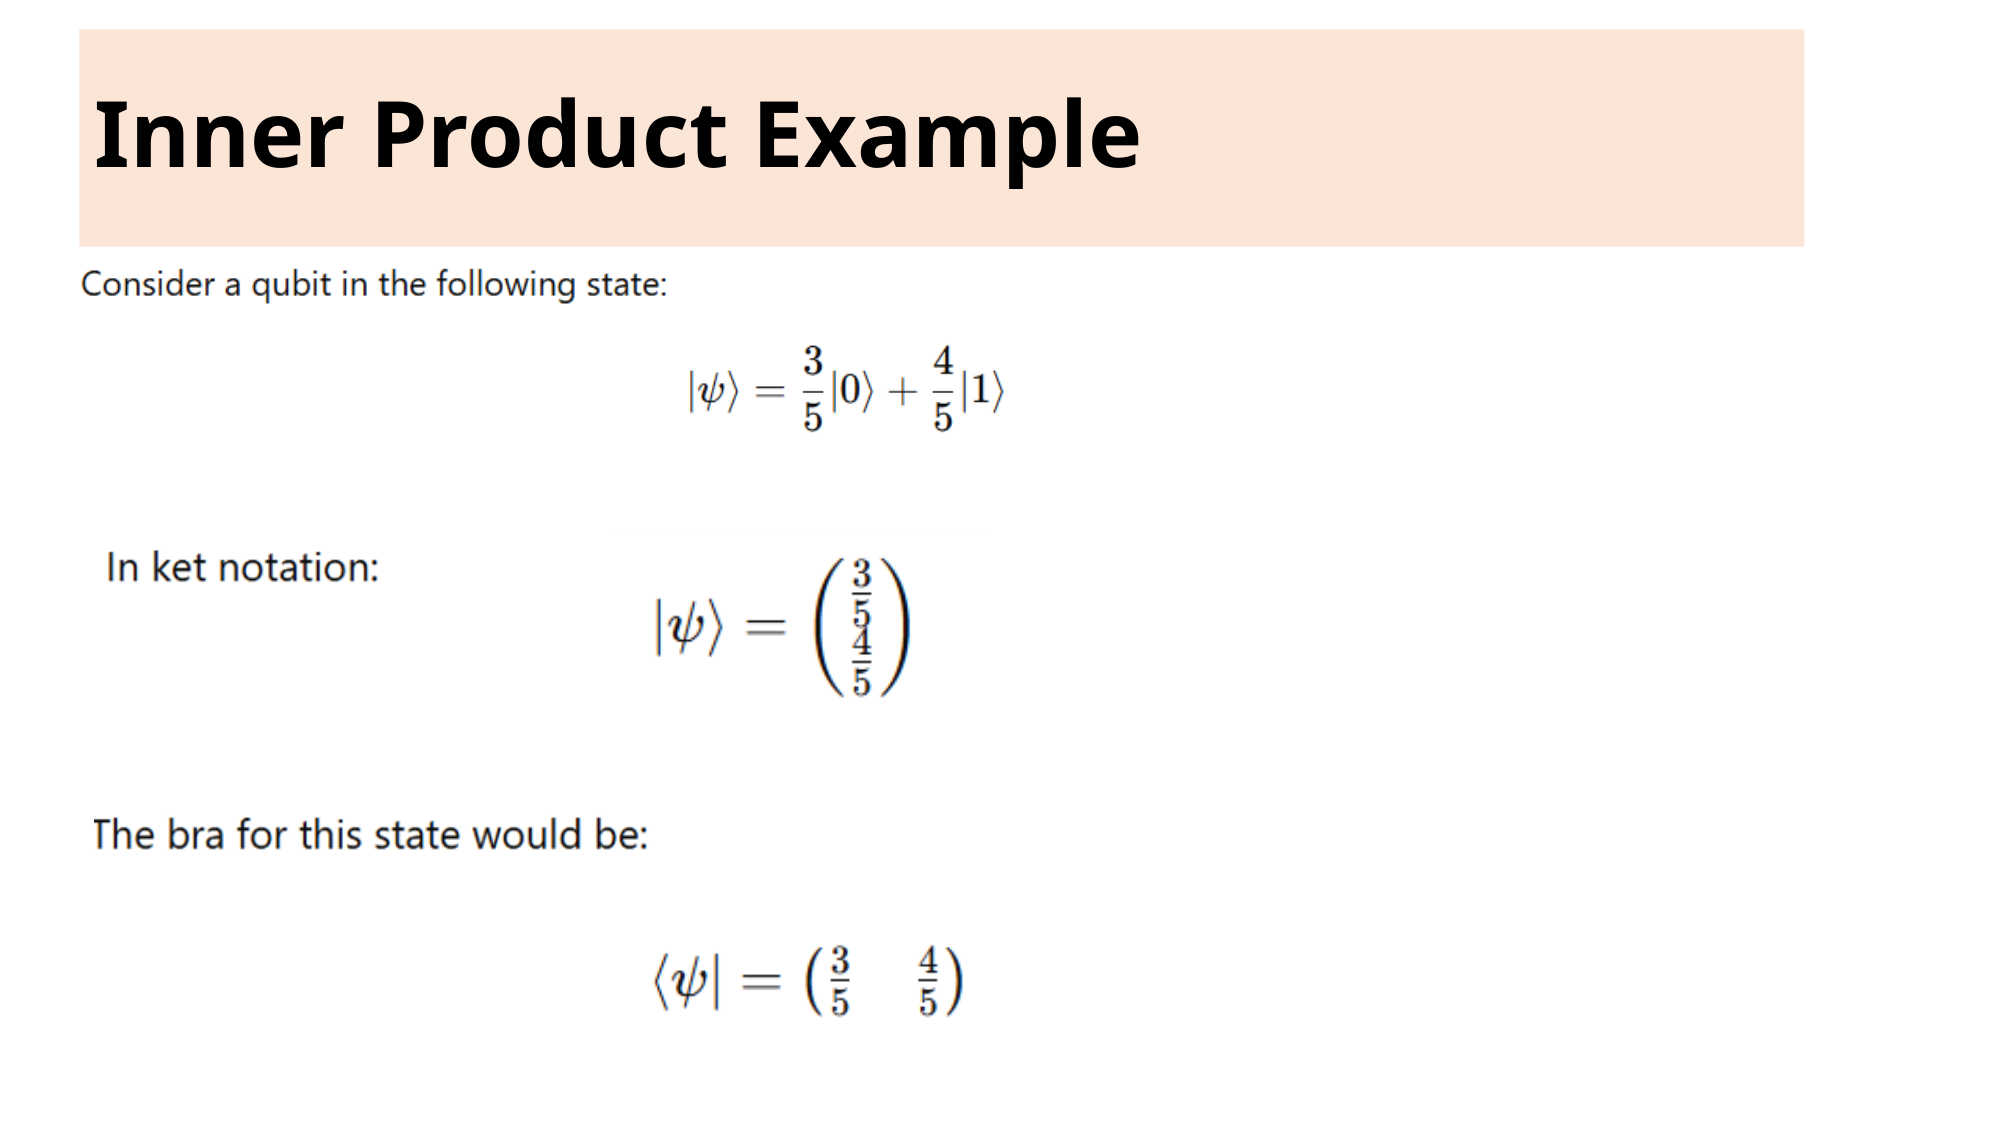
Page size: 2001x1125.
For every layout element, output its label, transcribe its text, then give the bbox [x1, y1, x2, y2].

picture [612, 527, 989, 734]
title Inner Product Example [79, 29, 1805, 247]
picture [612, 908, 1017, 1045]
picture [79, 252, 1041, 451]
picture [94, 783, 670, 878]
picture [79, 527, 458, 609]
